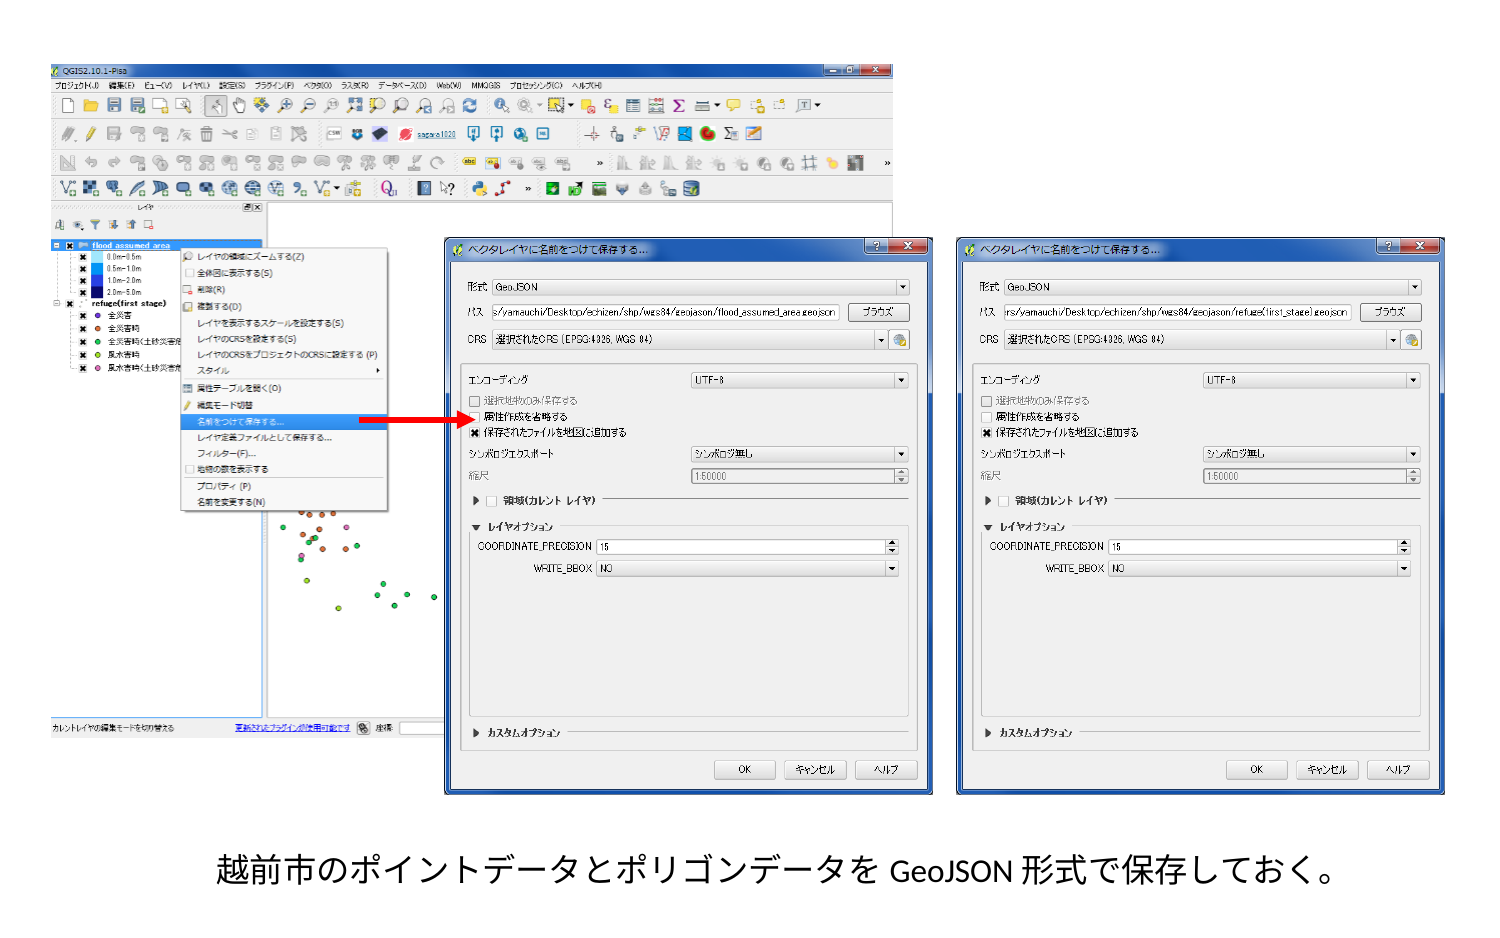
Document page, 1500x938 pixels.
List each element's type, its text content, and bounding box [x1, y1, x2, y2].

picture [956, 237, 1445, 795]
picture [51, 64, 933, 795]
text_box 越前市のポイントデータとポリゴンデータをGeoJSON形式で保存しておく。 [201, 841, 1368, 897]
